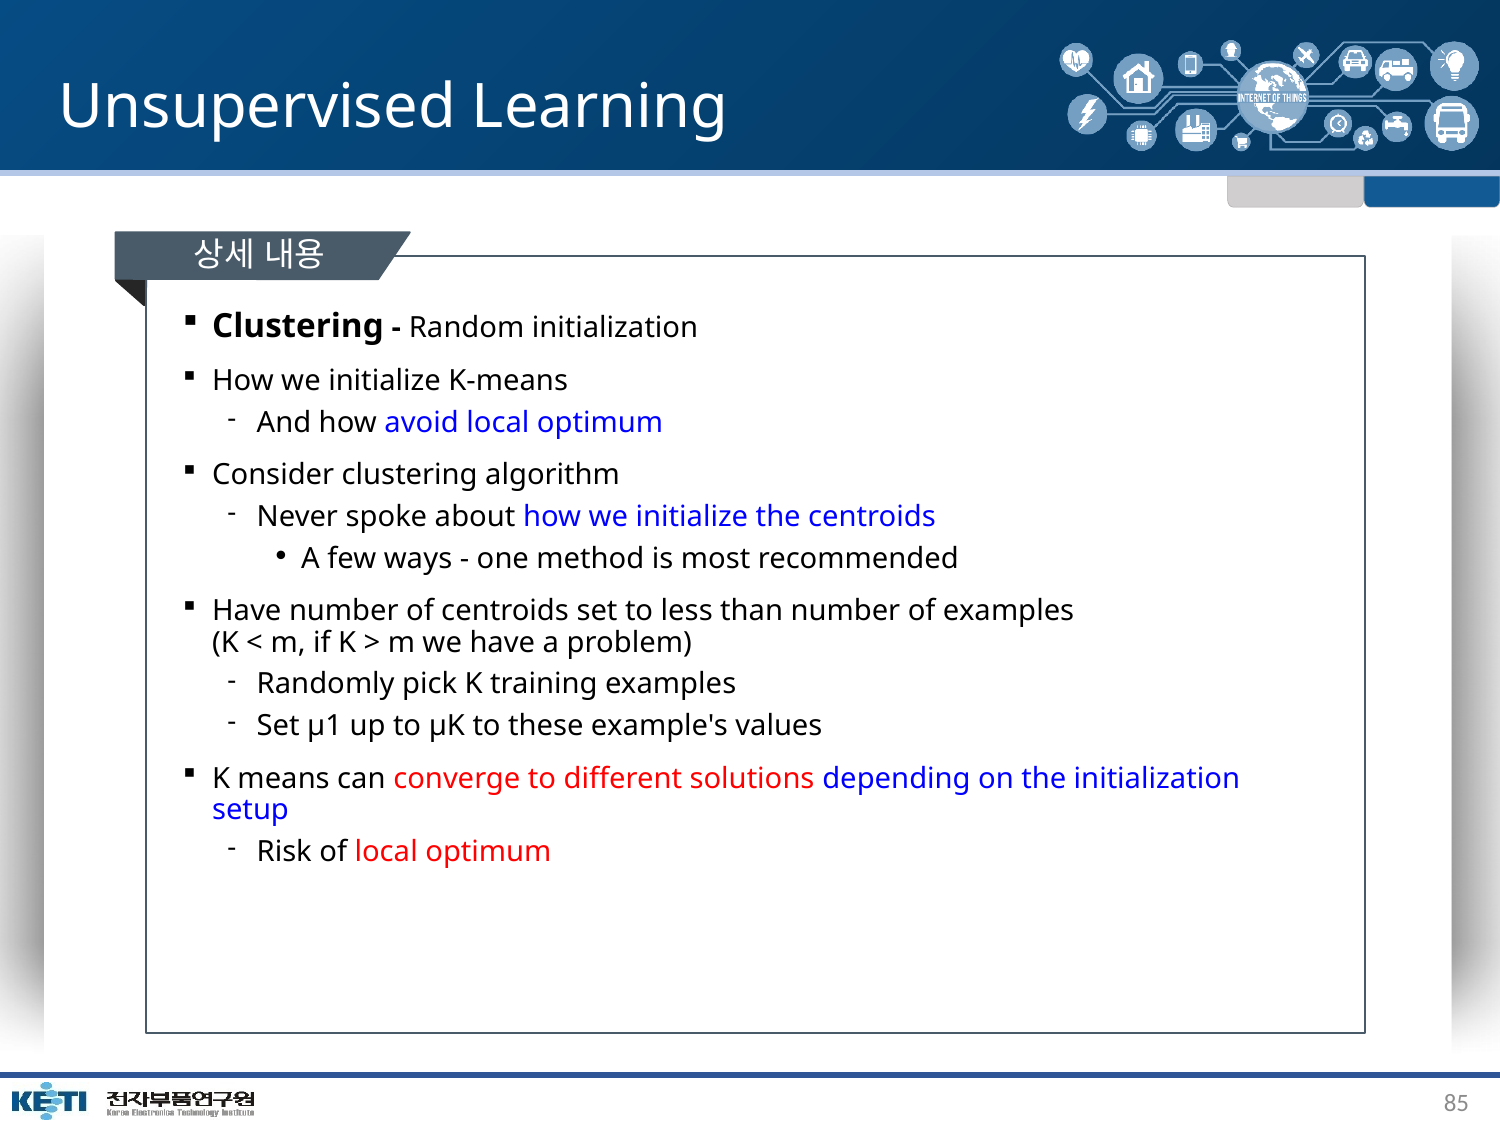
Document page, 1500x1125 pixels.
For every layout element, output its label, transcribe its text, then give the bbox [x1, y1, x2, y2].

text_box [115, 231, 1366, 1034]
title Unsupervised Learning [43, 66, 1052, 149]
picture [12, 1082, 254, 1120]
slide_number 85 [1146, 1088, 1485, 1114]
